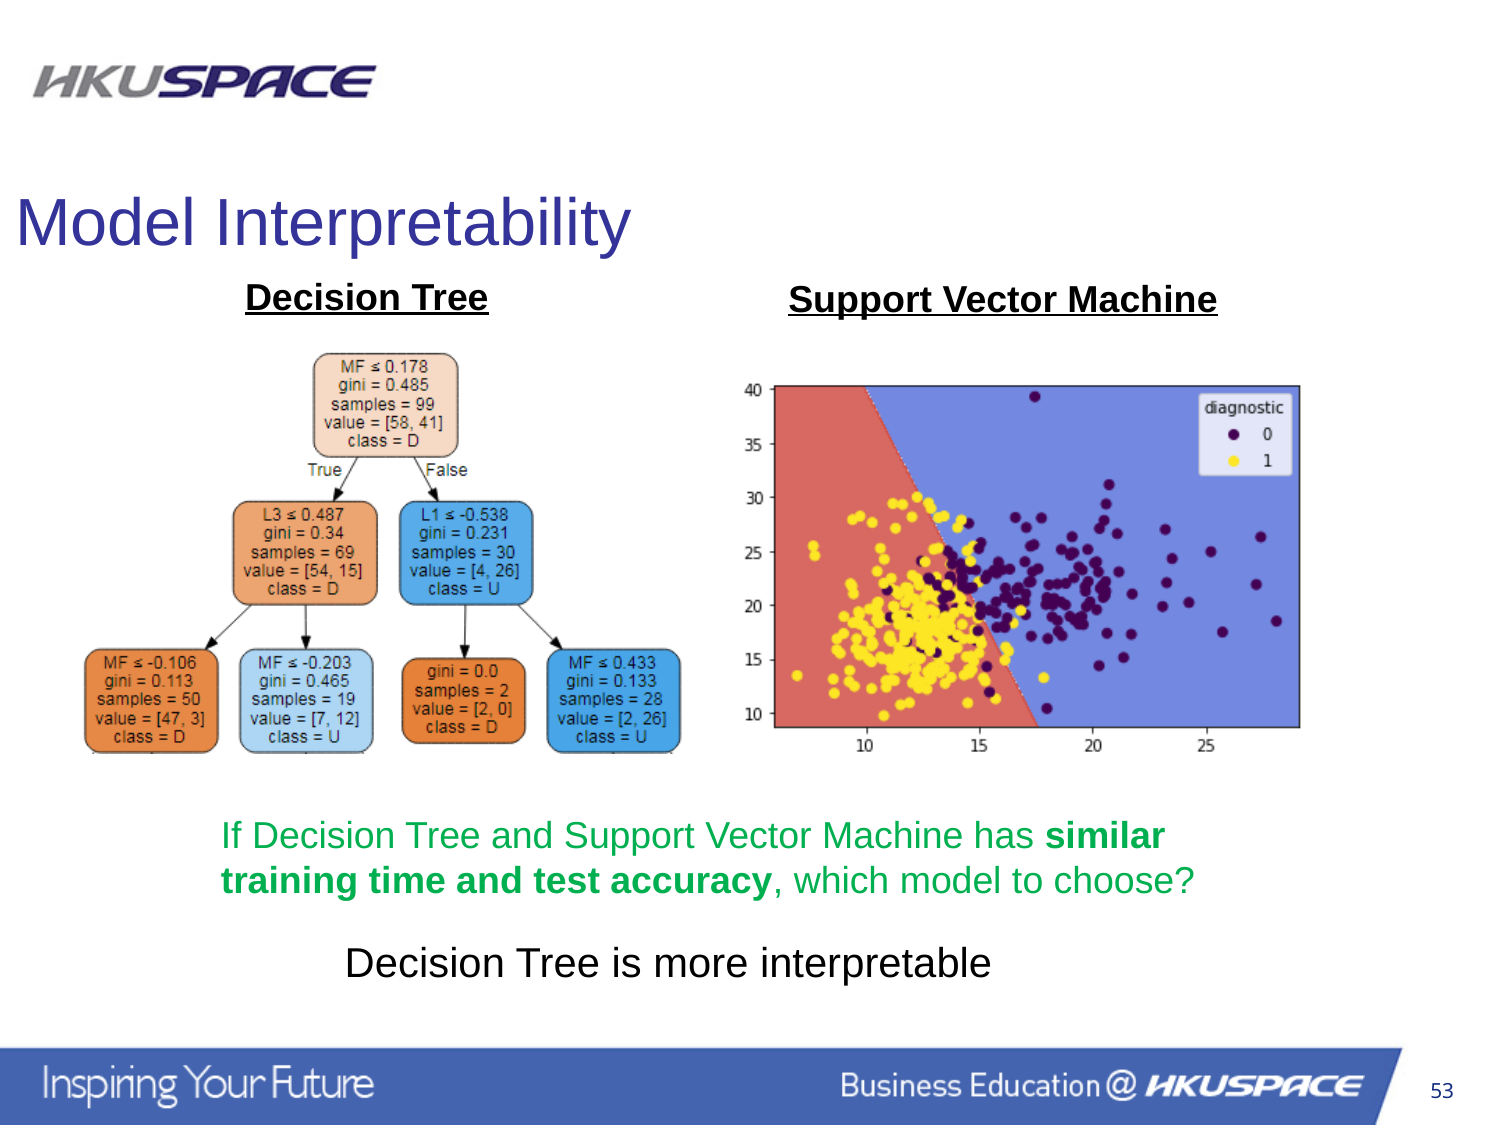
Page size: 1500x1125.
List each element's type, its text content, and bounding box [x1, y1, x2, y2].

text_box Decision Tree is more interpretable [329, 928, 1008, 994]
picture [0, 0, 1500, 1125]
text_box Support Vector Machine [773, 267, 1247, 327]
text_box If Decision Tree and Support Vector Machine has similar training time and test accuracy, which model to choose? [206, 803, 1246, 954]
slide_number 53 [1415, 1070, 1499, 1125]
text_box Decision Tree [230, 265, 526, 326]
title Model Interpretability [0, 101, 1325, 266]
